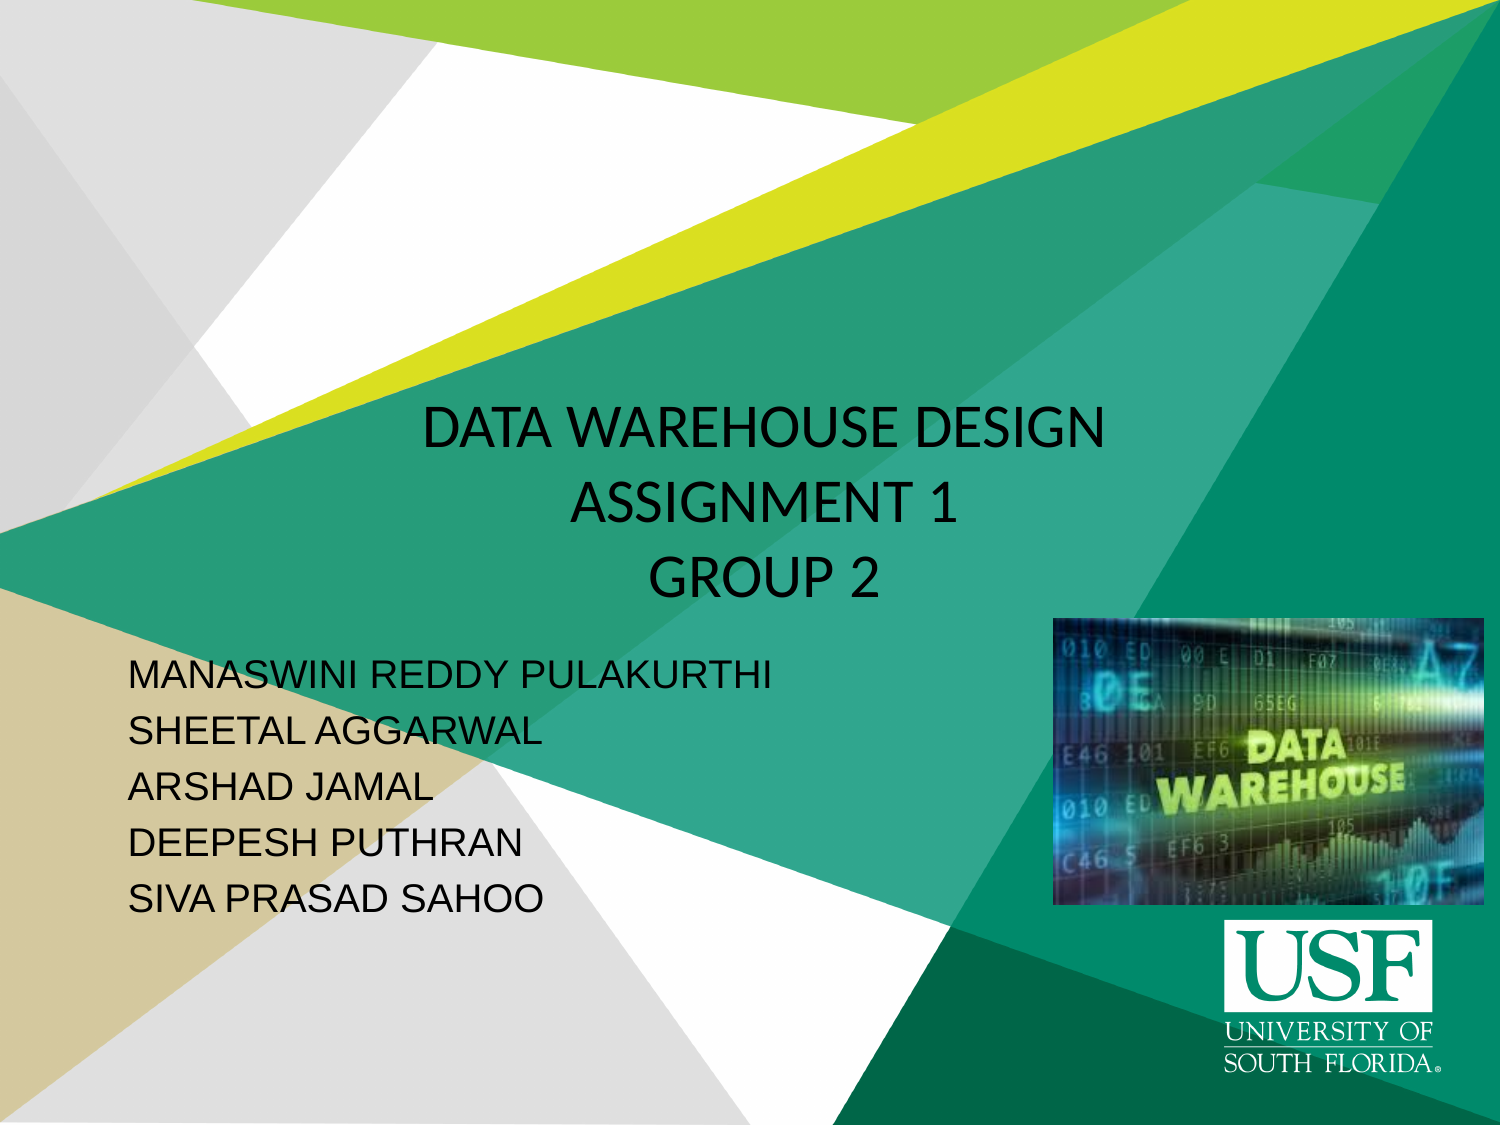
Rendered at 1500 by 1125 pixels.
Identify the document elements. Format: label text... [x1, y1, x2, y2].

title Data warehouse design Assignment 1 Group 2 [127, 377, 1403, 619]
subtitle Manaswini Reddy Pulakurthi Sheetal Aggarwal Arshad Jamal Deepesh Puthran Siva Prasad Sahoo [112, 640, 1163, 929]
picture [0, 0, 1500, 1125]
